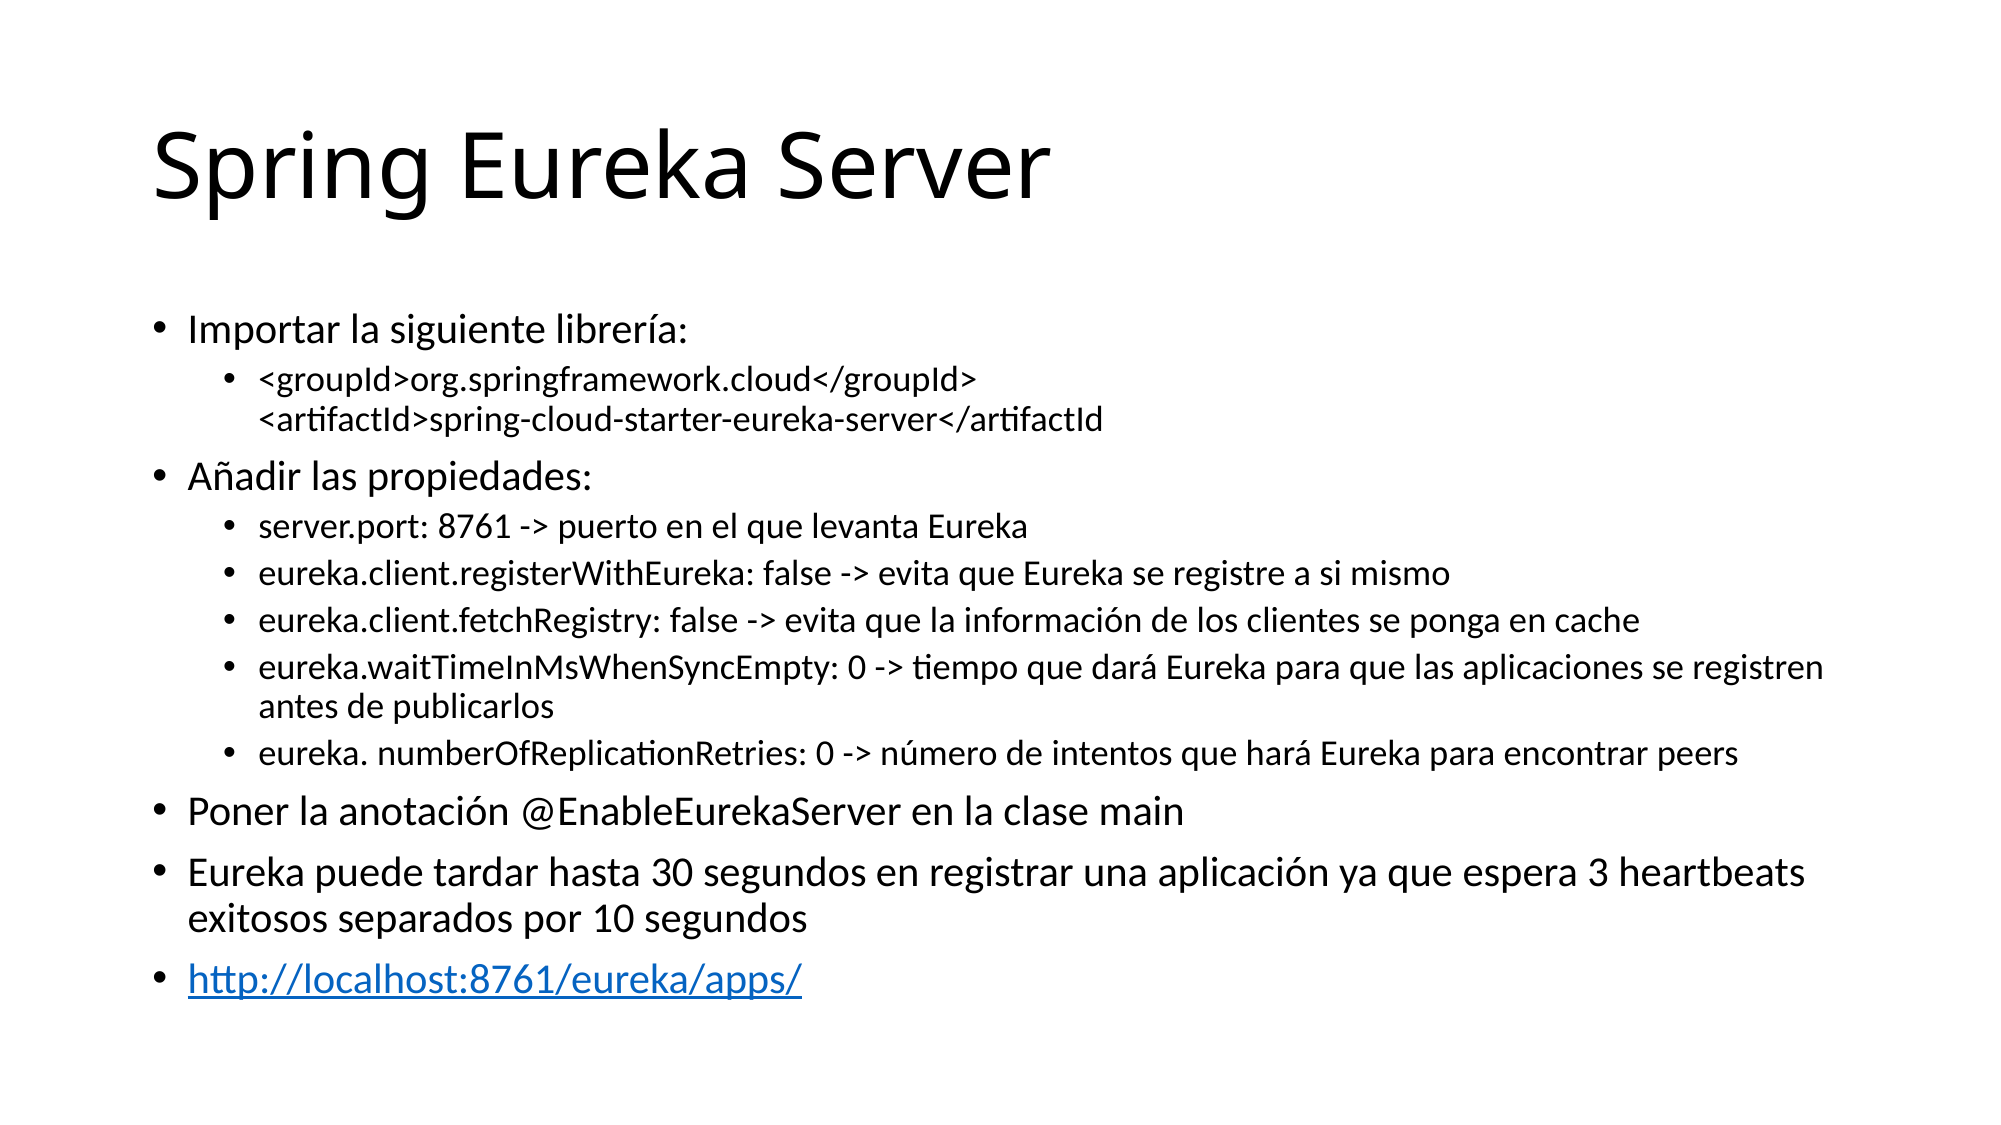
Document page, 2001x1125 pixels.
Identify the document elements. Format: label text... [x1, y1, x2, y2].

list Importar la siguiente librería: <groupId>org.springframework.cloud</groupId> <artifactId>spring-cloud-starter-eureka-server</artifactId Añadir las propiedades: server.port: 8761 -> puerto en el que levanta Eureka eureka.client.registerWithEureka: false -> evita que Eureka se registre a si mismo eureka.client.fetchRegistry: false -> evita que la información de los clientes se ponga en cache eureka.waitTimeInMsWhenSyncEmpty: 0 -> tiempo que dará Eureka para que las aplicaciones se registren antes de publicarlos eureka. numberOfReplicationRetries: 0 -> número de intentos que hará Eureka para encontrar peers Poner la anotación @EnableEurekaServer en la clase main Eureka puede tardar hasta 30 segundos en registrar una aplicación ya que espera 3 heartbeats exitosos separados por 10 segundos http://localhost:8761/eureka/apps/ [137, 299, 1863, 1014]
title Spring Eureka Server [137, 59, 1863, 278]
